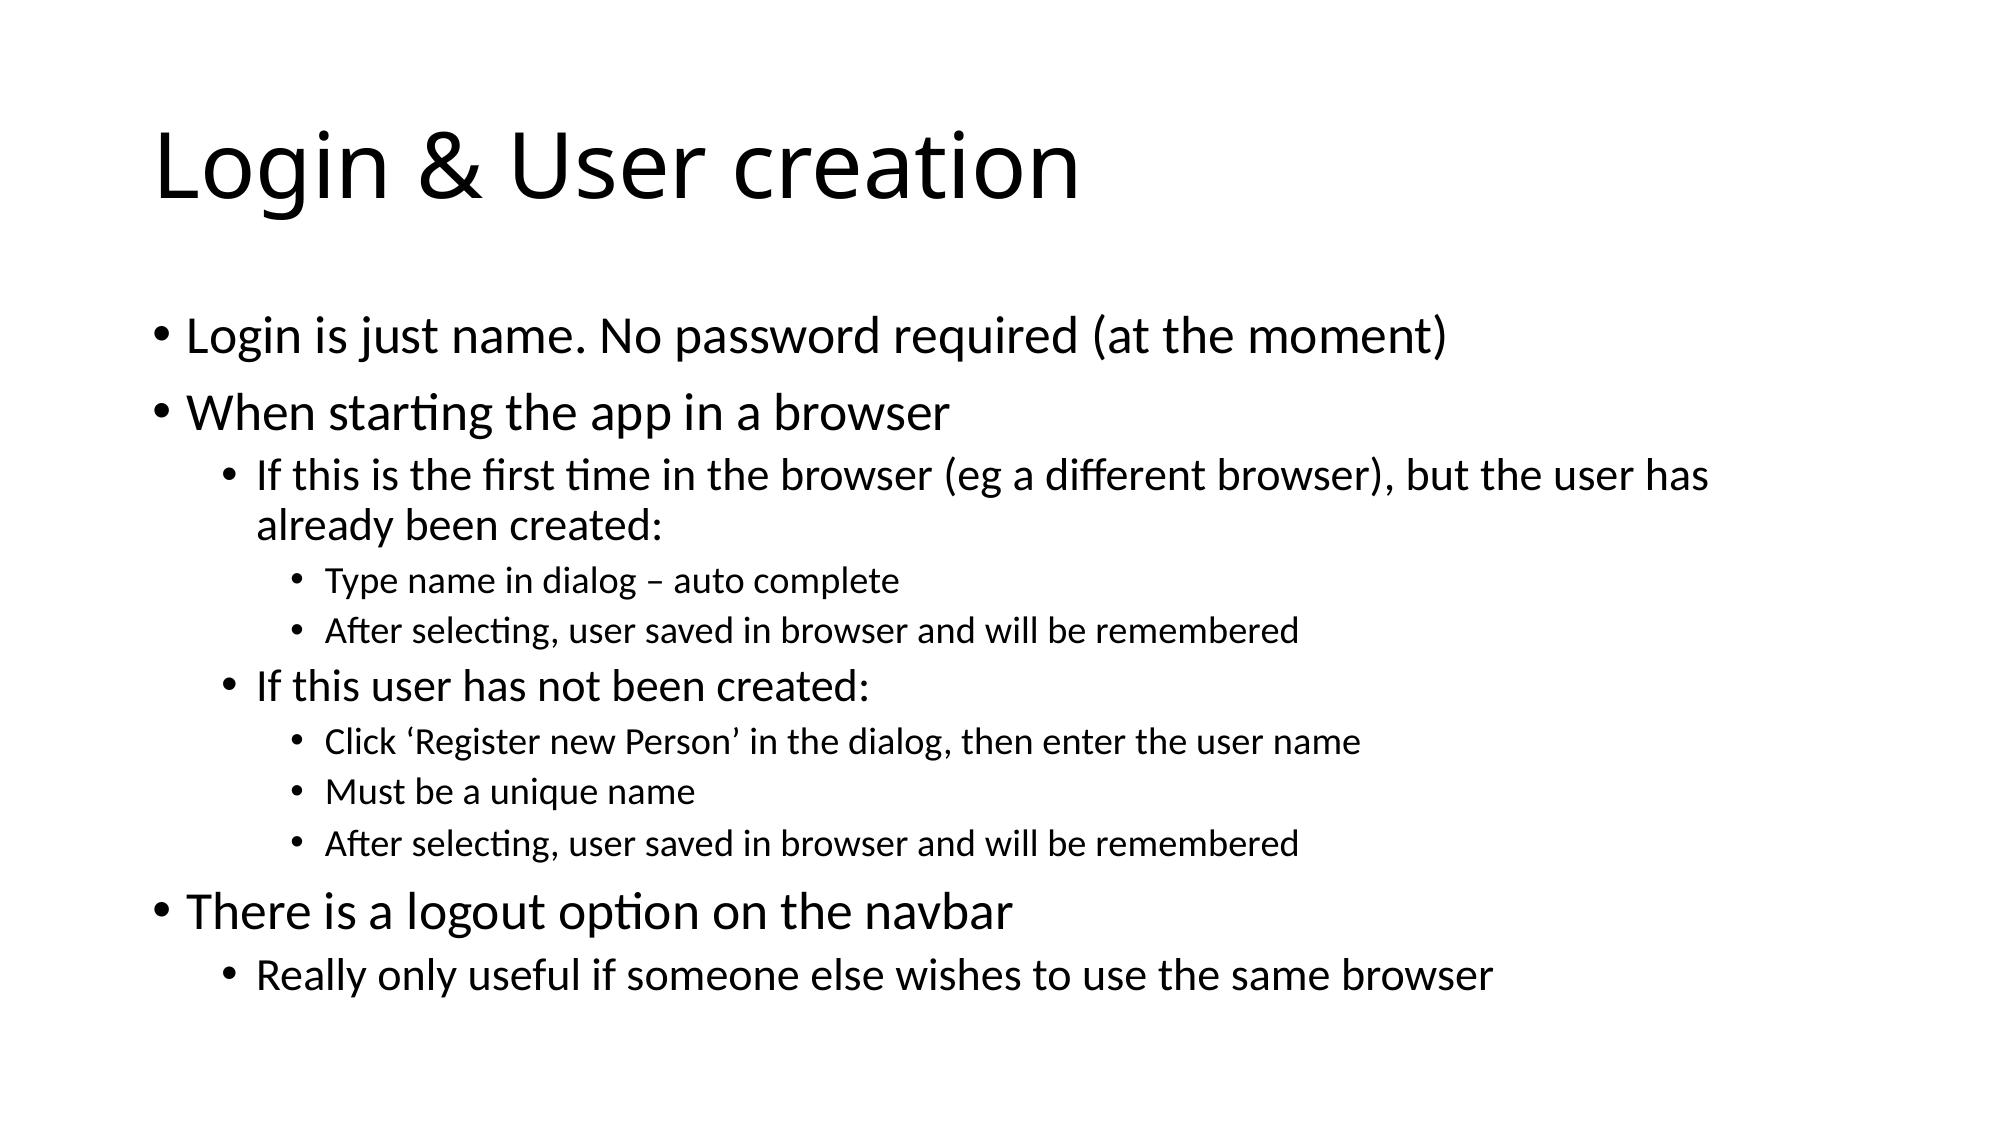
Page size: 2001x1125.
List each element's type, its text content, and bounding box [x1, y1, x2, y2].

list Login is just name. No password required (at the moment) When starting the app in a browser If this is the first time in the browser (eg a different browser), but the user has already been created: Type name in dialog – auto complete After selecting, user saved in browser and will be remembered If this user has not been created: Click ‘Register new Person’ in the dialog, then enter the user name Must be a unique name After selecting, user saved in browser and will be remembered There is a logout option on the navbar Really only useful if someone else wishes to use the same browser [137, 299, 1863, 1014]
title Login & User creation [137, 59, 1863, 278]
